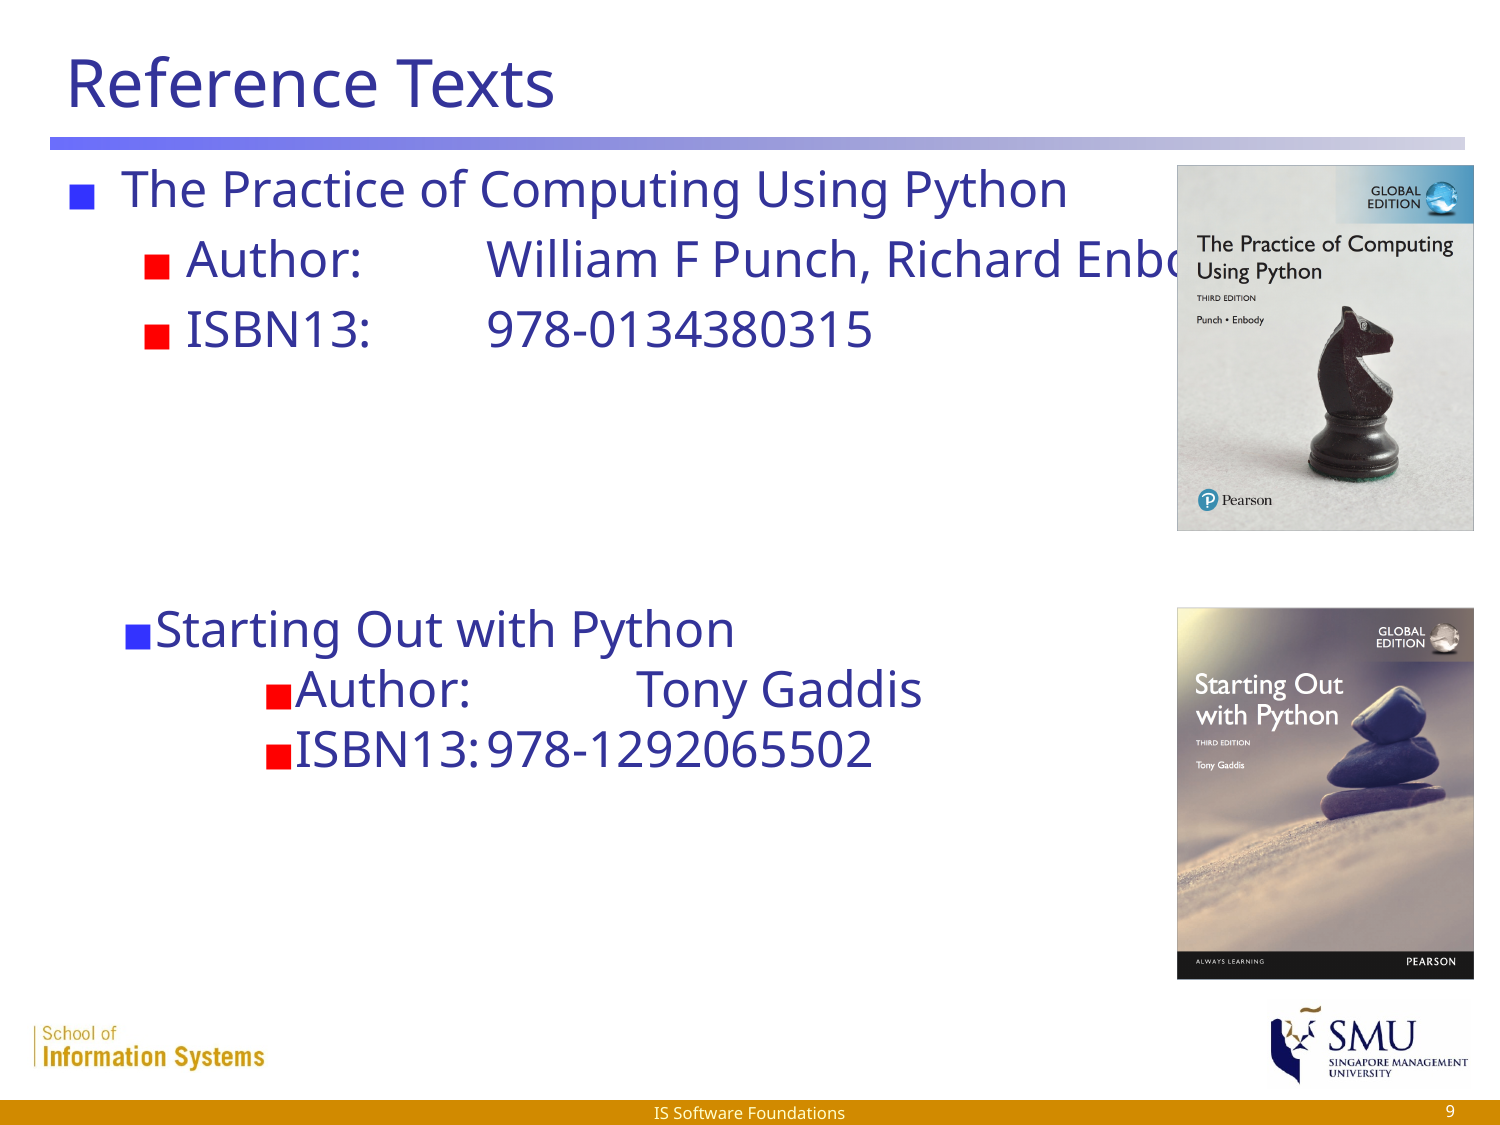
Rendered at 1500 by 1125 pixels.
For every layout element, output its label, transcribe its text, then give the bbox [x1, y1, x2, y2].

picture [1176, 164, 1474, 531]
picture [1176, 607, 1474, 980]
picture [1267, 999, 1471, 1089]
footer IS Software Foundations [450, 1100, 1050, 1125]
picture [27, 1012, 268, 1073]
title Reference Texts [50, 24, 1463, 138]
list The Practice of Computing Using Python Author: William F Punch, Richard Enbody ISBN13: 978-0134380315 Starting Out with Python Author: Tony Gaddis ISBN13: 978-1292065502 [50, 149, 1463, 1063]
